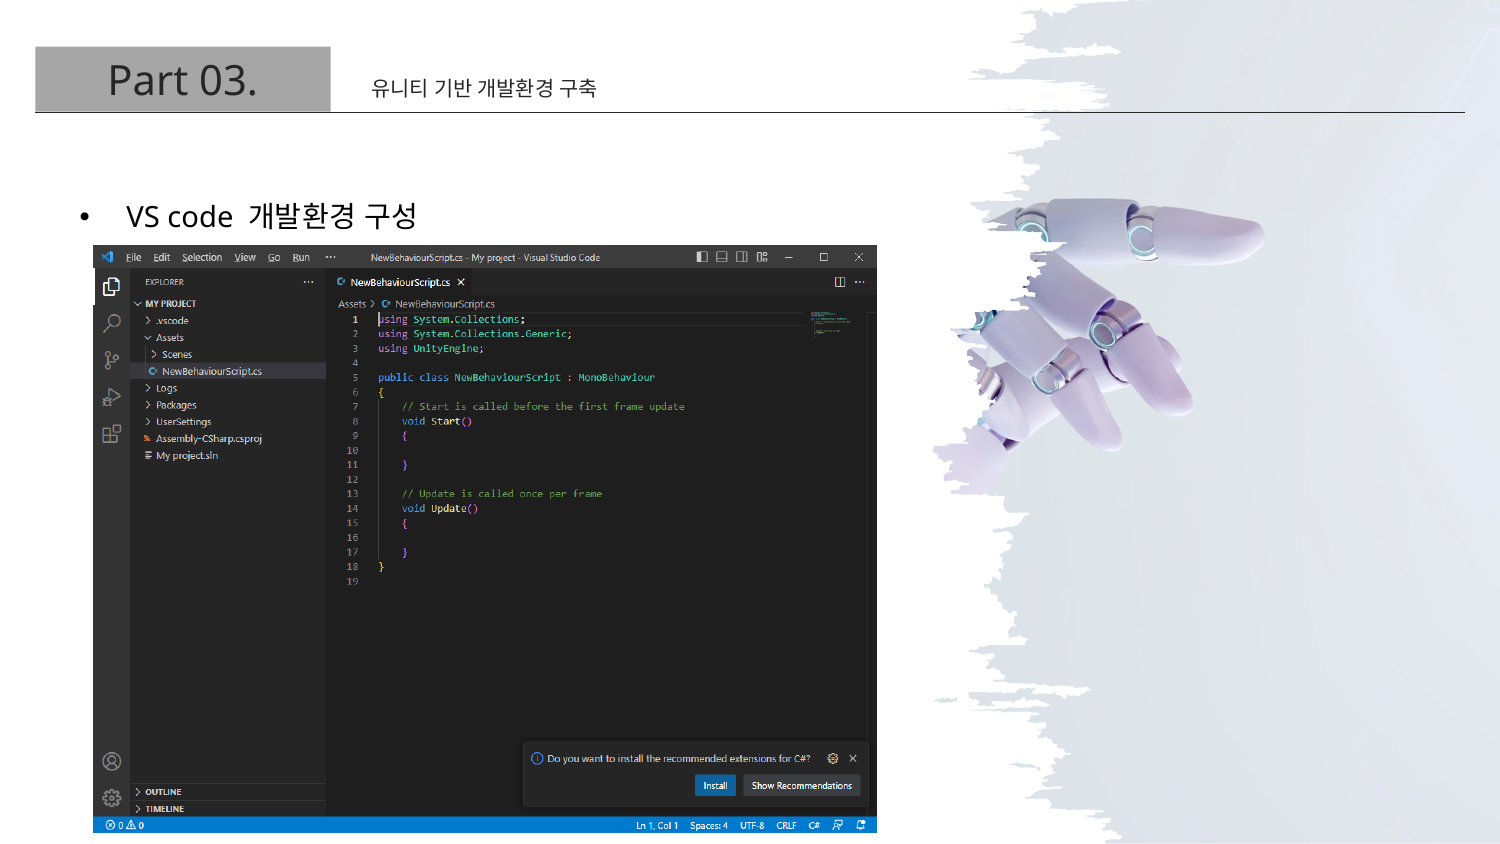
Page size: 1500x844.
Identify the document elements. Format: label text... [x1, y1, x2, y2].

picture [92, 0, 1500, 844]
text_box Part 03. [35, 46, 331, 111]
text_box VS code 개발환경 구성 [64, 173, 850, 241]
text_box 유니티 기반 개발환경 구축 [330, 68, 639, 109]
